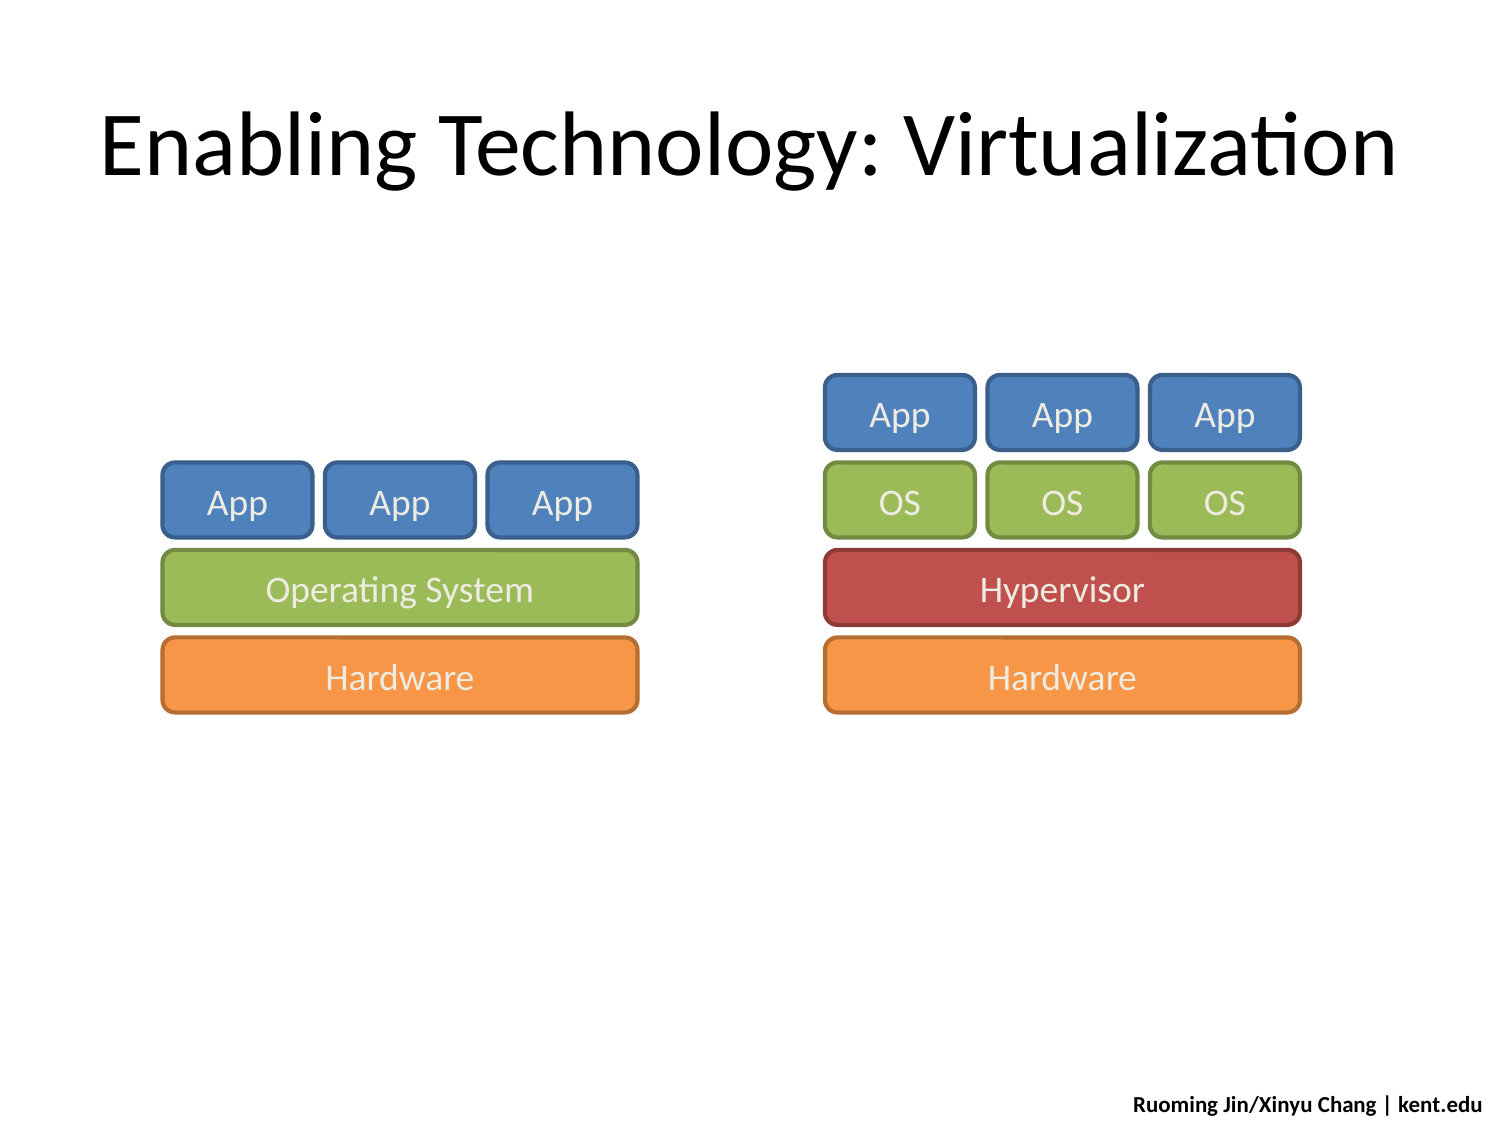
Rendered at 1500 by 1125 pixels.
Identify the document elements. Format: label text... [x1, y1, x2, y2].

title Enabling Technology: Virtualization [75, 45, 1425, 233]
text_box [162, 462, 638, 791]
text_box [824, 374, 1301, 791]
